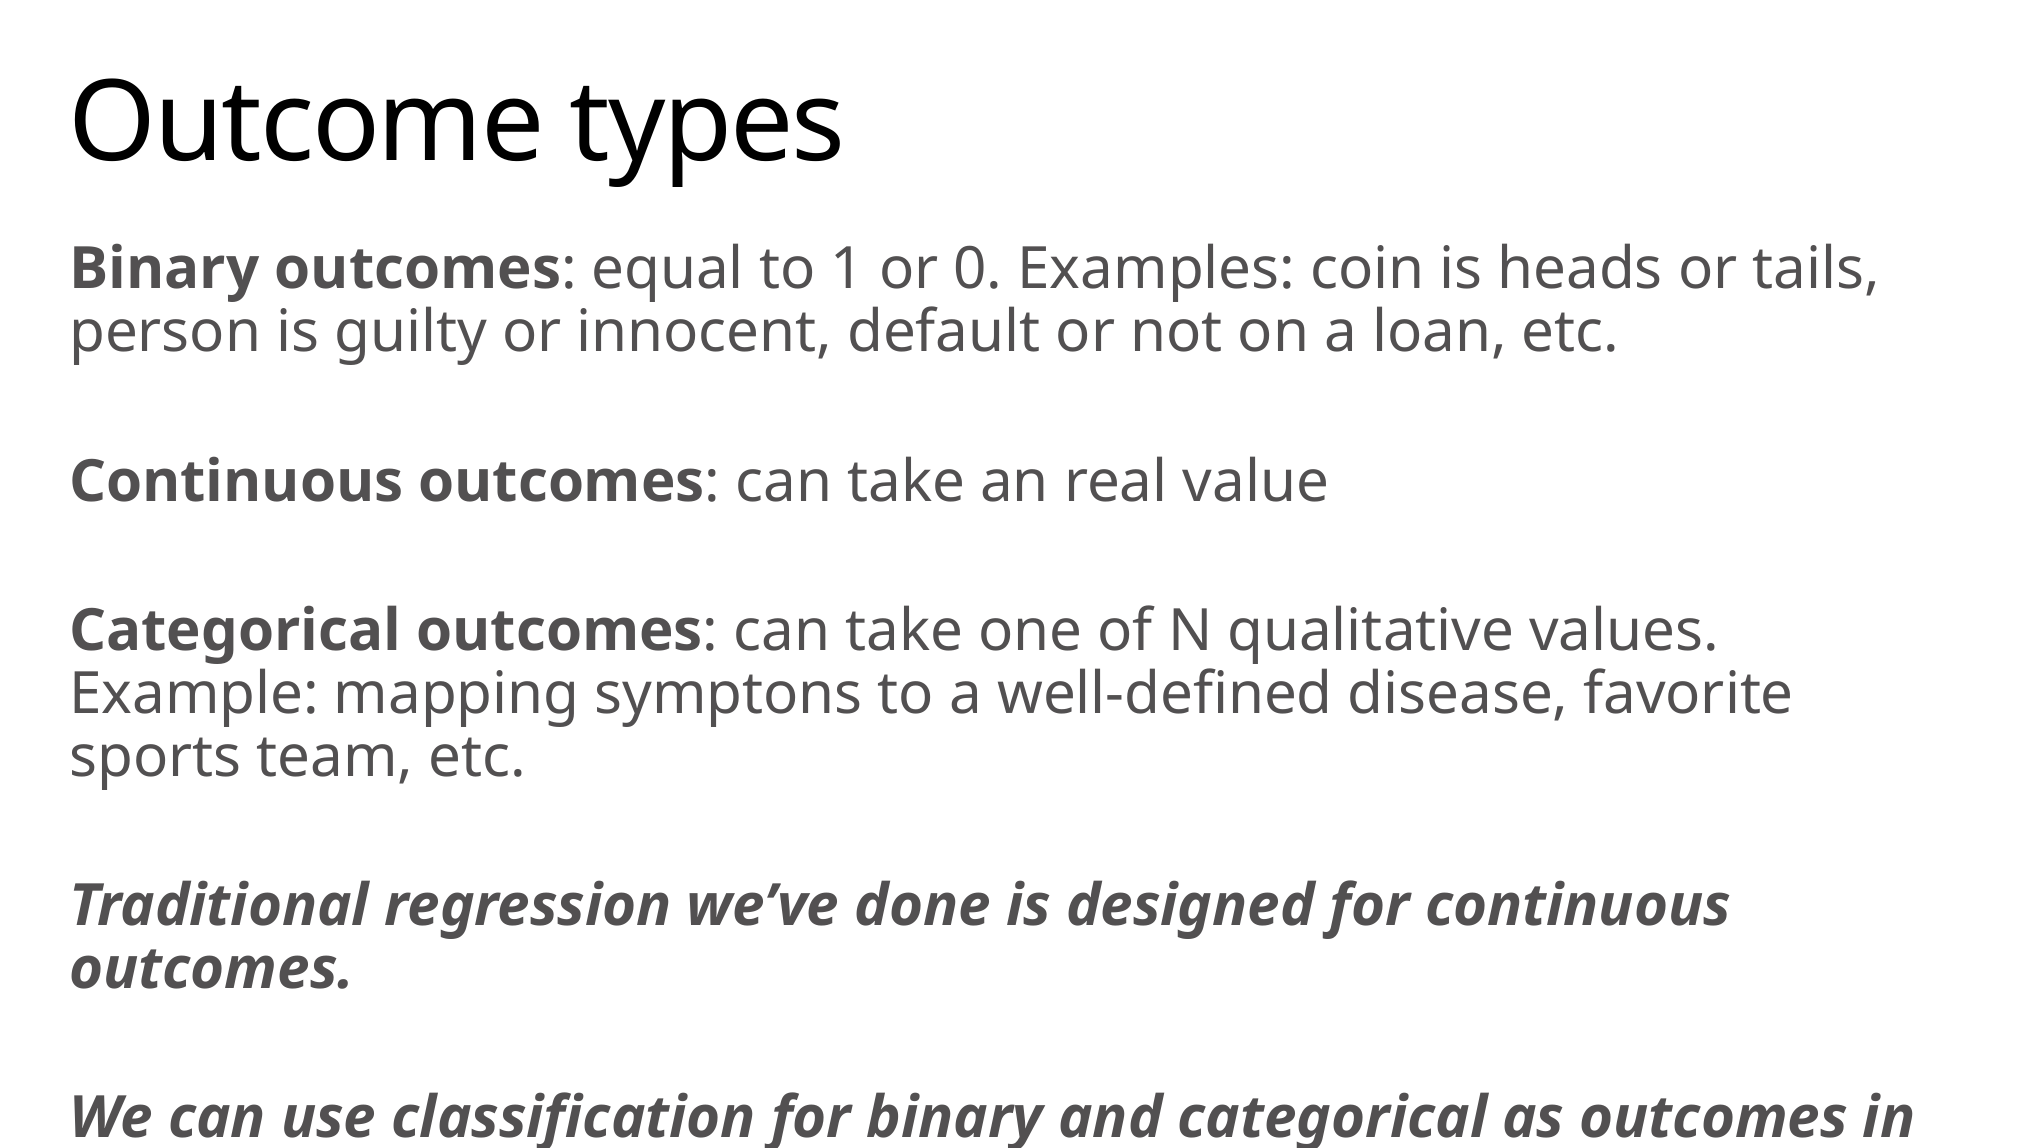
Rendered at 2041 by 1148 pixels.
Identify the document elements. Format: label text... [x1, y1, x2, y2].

title Outcome types [45, 48, 1996, 200]
list Binary outcomes: equal to 1 or 0. Examples: coin is heads or tails, person is guilty or innocent, default or not on a loan, etc. Continuous outcomes: can take an real value Categorical outcomes: can take one of N qualitative values. Example: mapping symptons to a well-defined disease, favorite sports team, etc. Traditional regression we’ve done is designed for continuous outcomes. We can use classification for binary and categorical as outcomes in addition to features! [45, 161, 1960, 1148]
